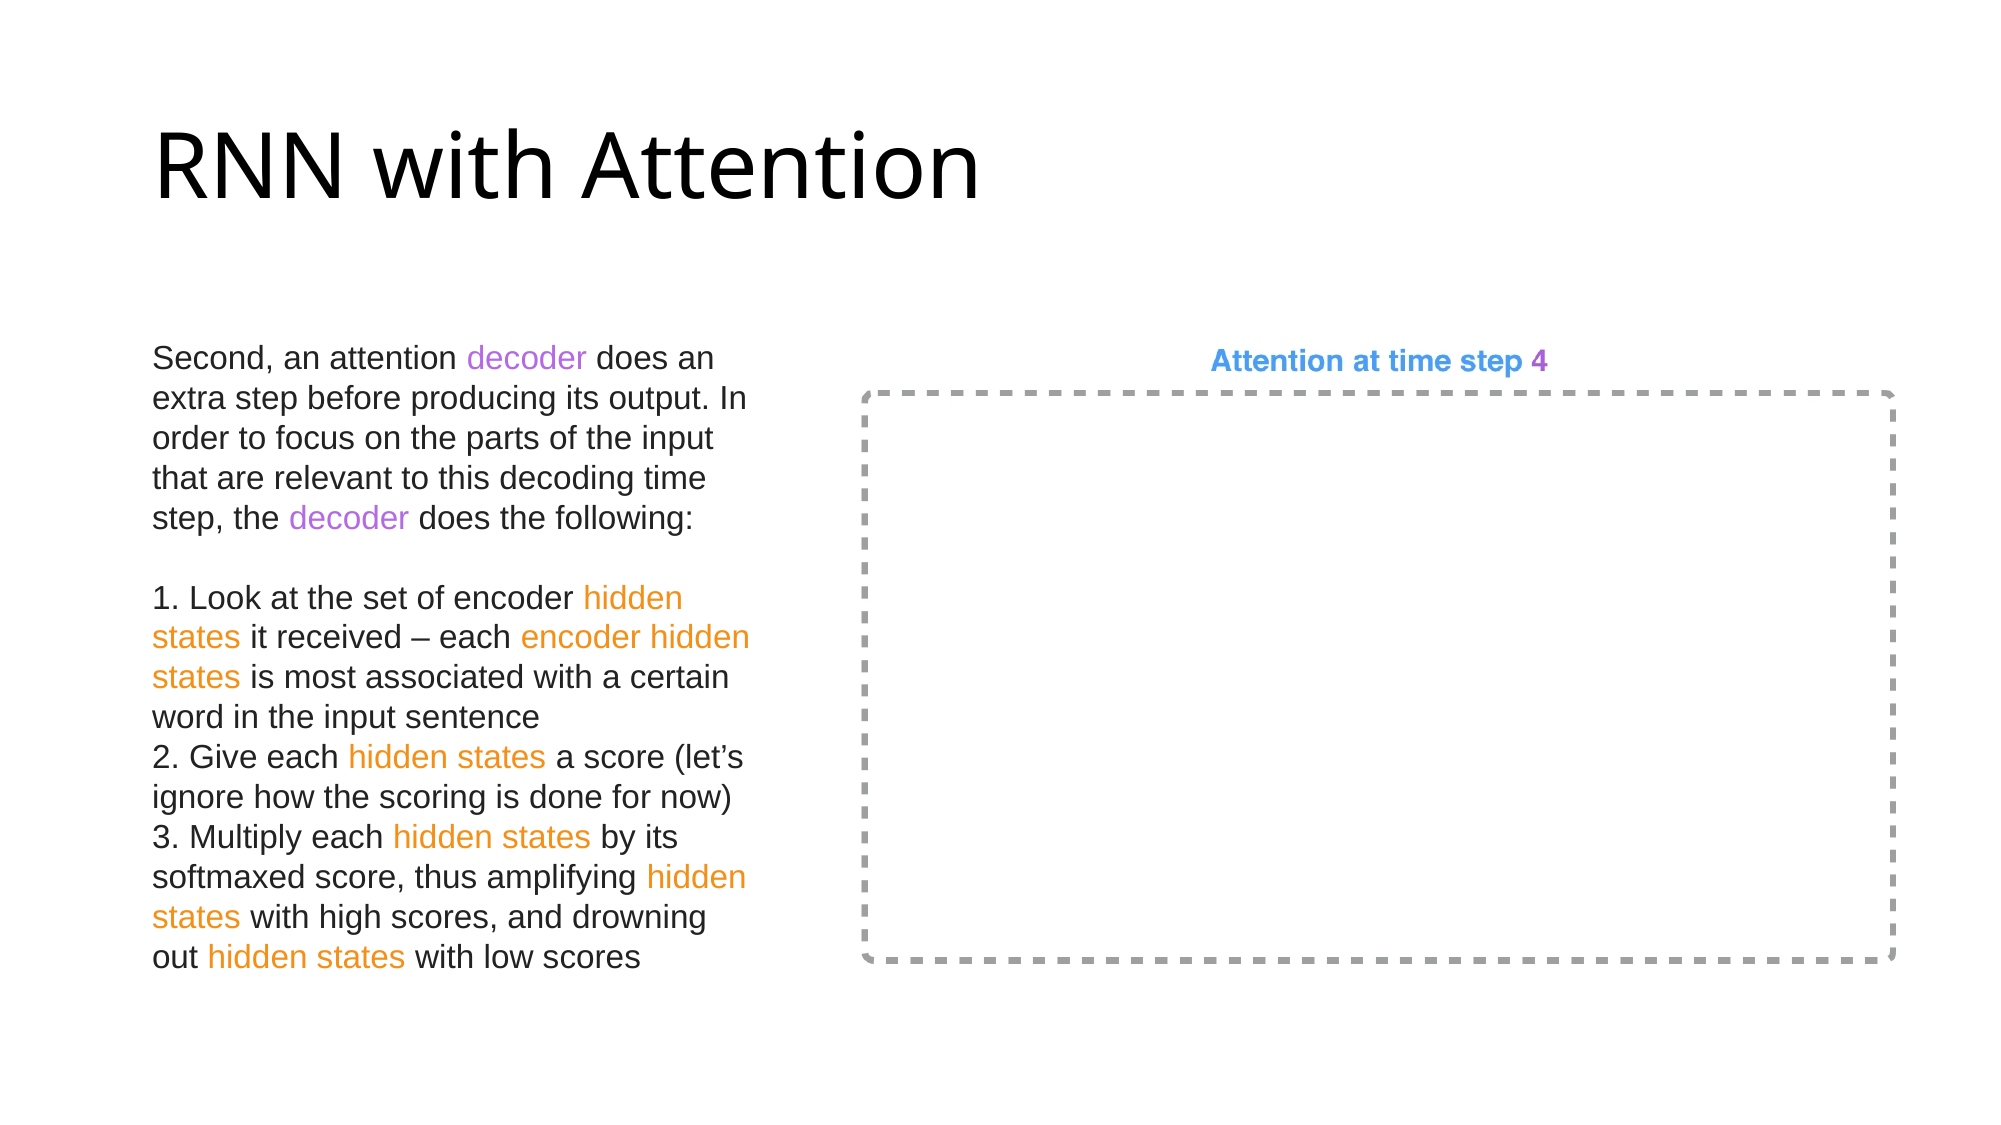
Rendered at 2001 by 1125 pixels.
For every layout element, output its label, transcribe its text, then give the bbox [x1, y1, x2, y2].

text_box Second, an attention decoder does an extra step before producing its output. In order to focus on the parts of the input that are relevant to this decoding time step, the decoder does the following: Look at the set of encoder hidden states it received – each encoder hidden states is most associated with a certain word in the input sentence Give each hidden states a score (let’s ignore how the scoring is done for now) Multiply each hidden states by its softmaxed score, thus amplifying hidden states with high scores, and drowning out hidden states with low scores [137, 328, 791, 983]
title RNN with Attention [137, 59, 1863, 278]
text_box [790, 328, 1966, 970]
